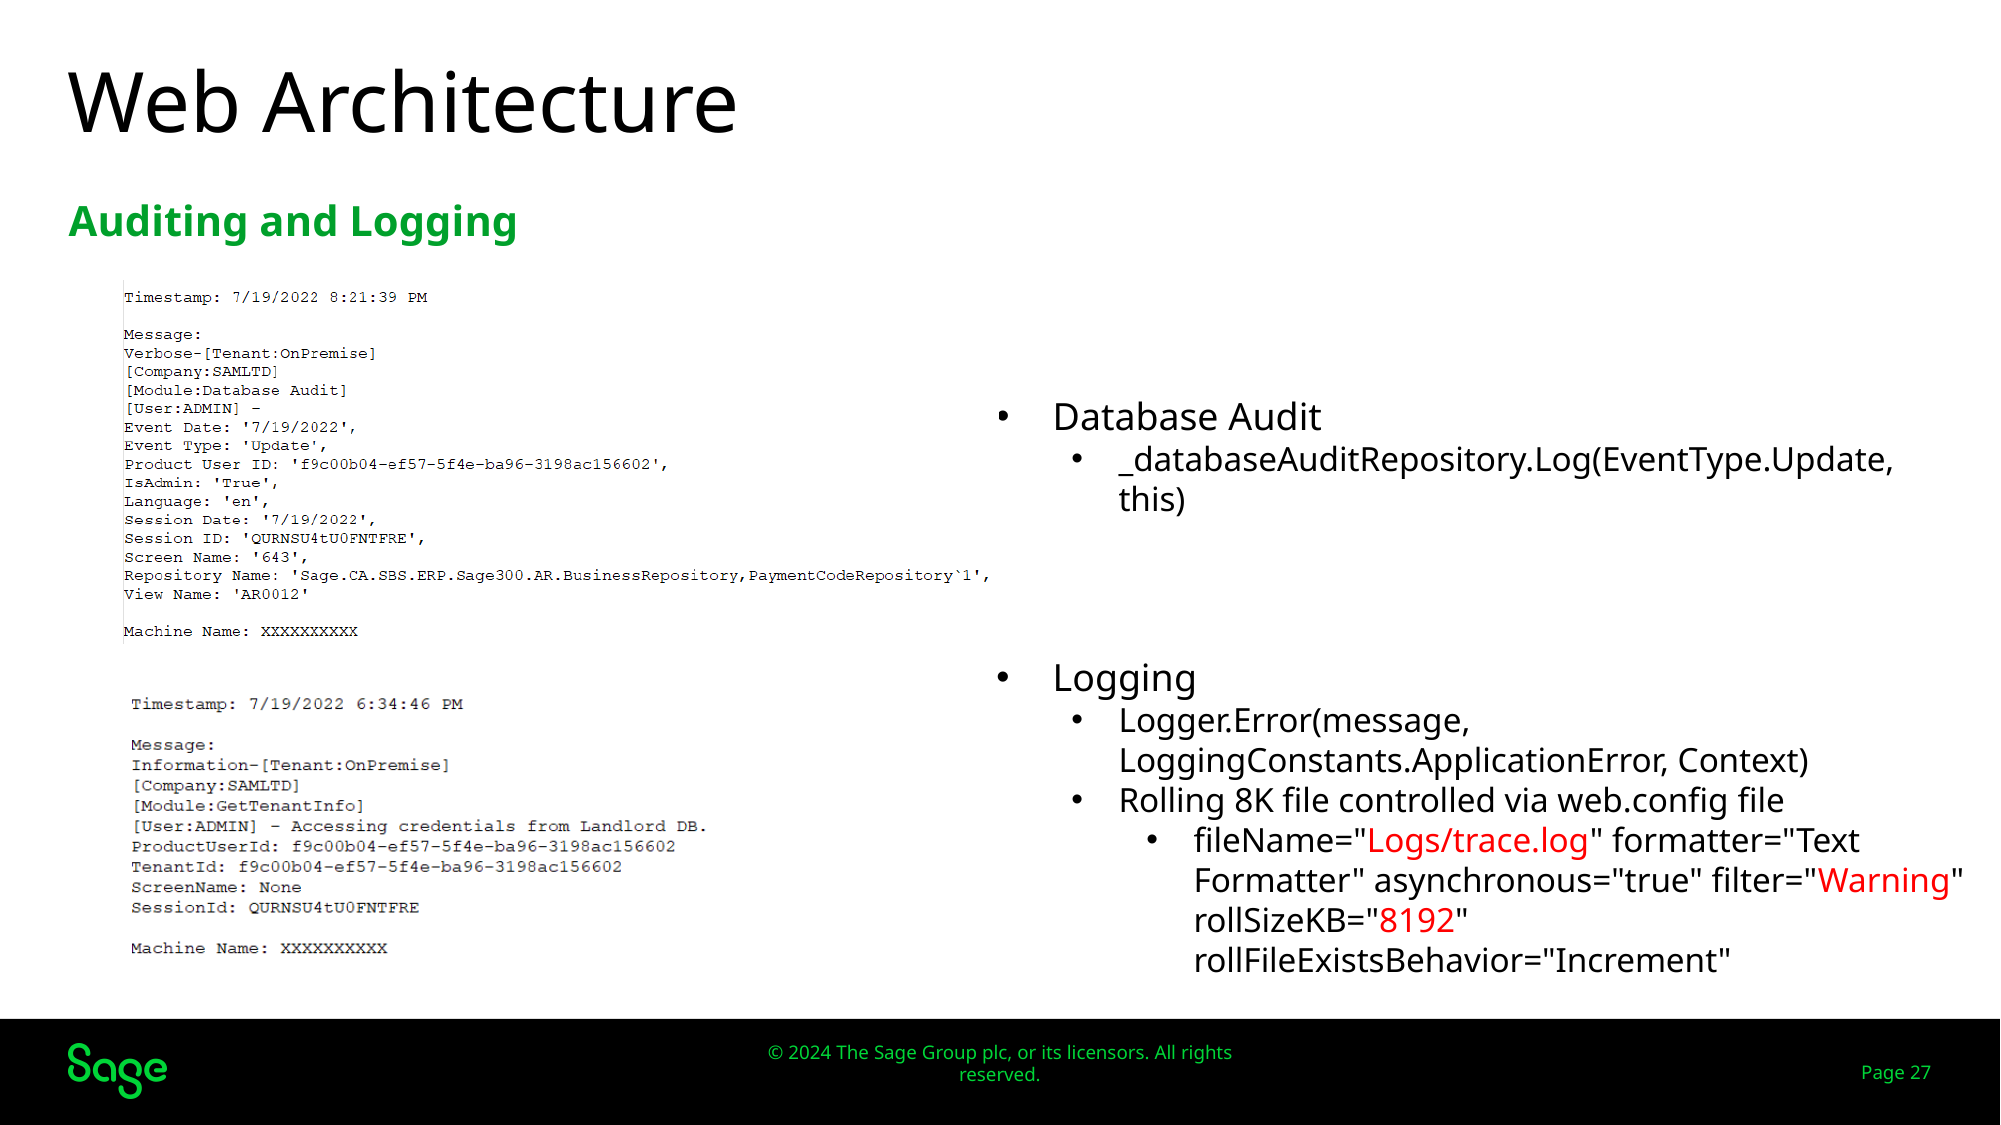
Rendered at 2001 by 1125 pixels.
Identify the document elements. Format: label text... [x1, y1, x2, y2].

title Web Architecture [67, 49, 1930, 147]
picture [123, 280, 999, 644]
picture [68, 1043, 167, 1099]
list Auditing and Logging [68, 186, 1930, 259]
picture [132, 693, 716, 965]
text_box Database Audit _databaseAuditRepository.Log(EventType.Update, this) [999, 385, 1983, 526]
slide_number Page 27 [1809, 1043, 1947, 1104]
text_box Logging Logger.Error(message, LoggingConstants.ApplicationError, Context) Rolling 8K file controlled via web.config file fileName="Logs/trace.log" formatter="Text Formatter" asynchronous="true" filter="Warning" rollSizeKB="8192" rollFileExistsBehavior="Increment" [981, 646, 1983, 1026]
